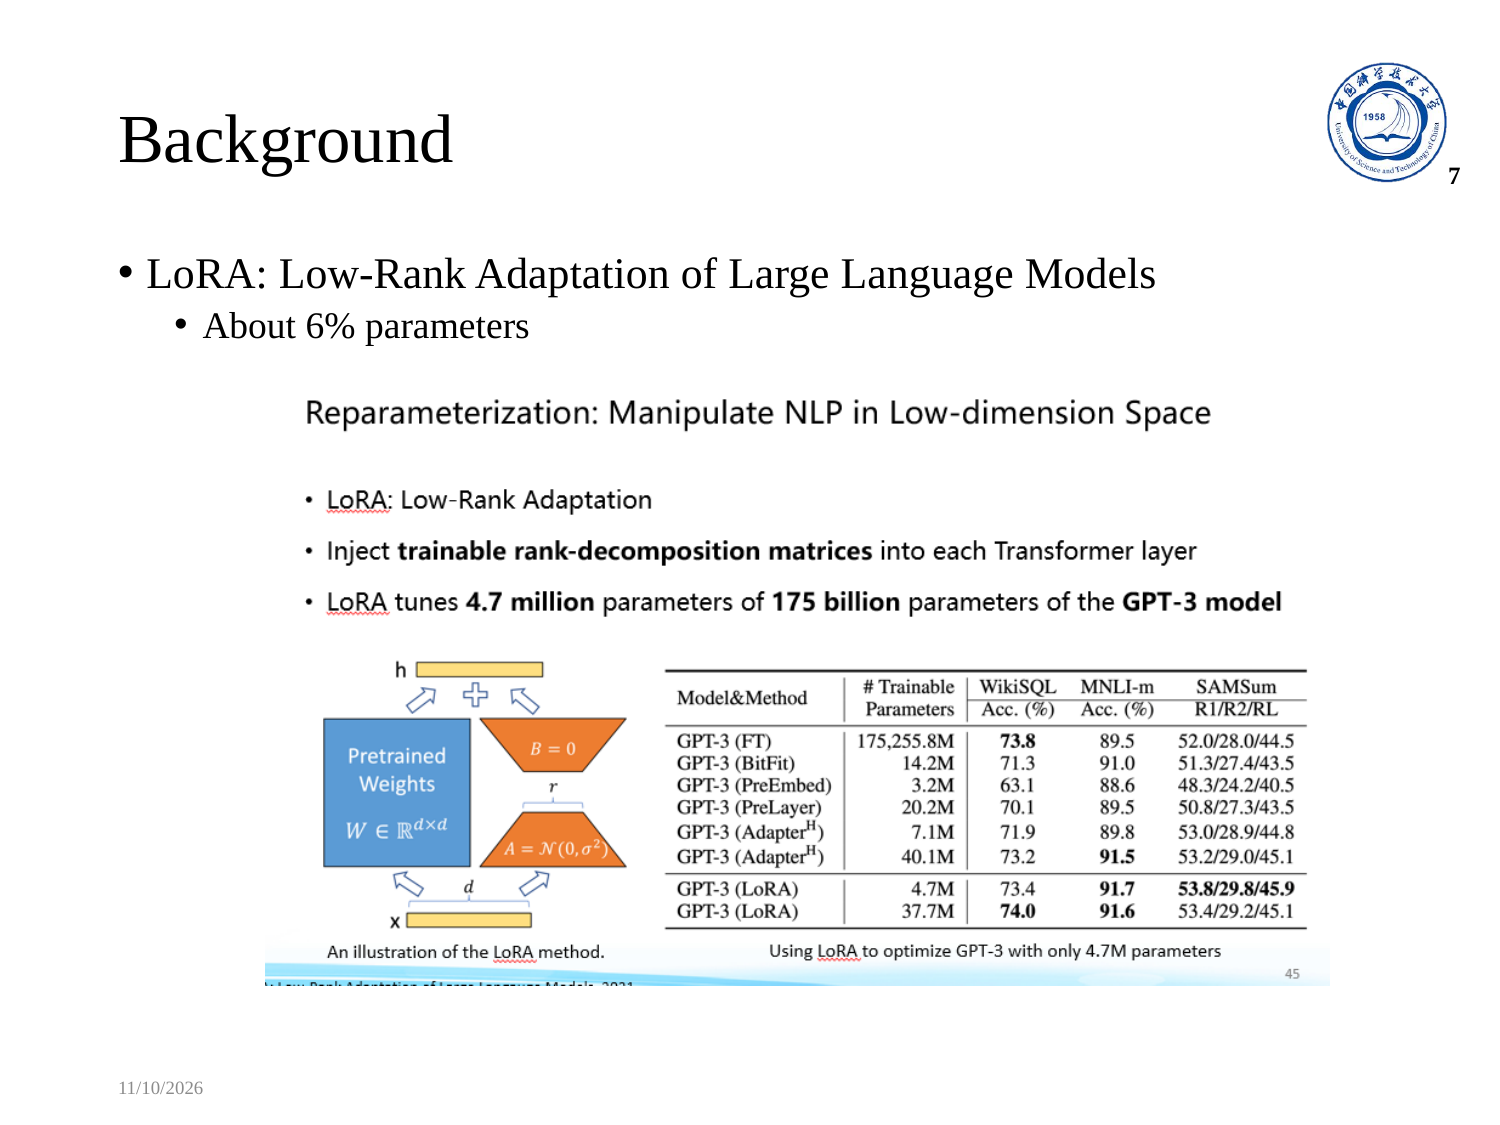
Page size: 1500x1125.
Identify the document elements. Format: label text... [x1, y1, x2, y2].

title Background [103, 59, 1397, 221]
slide_number 7 [1372, 144, 1476, 205]
picture [1397, 59, 1450, 144]
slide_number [103, 1065, 240, 1109]
list LoRA: Low-Rank Adaptation of Large Language Models About 6% parameters [103, 243, 1500, 404]
picture [265, 380, 1330, 986]
